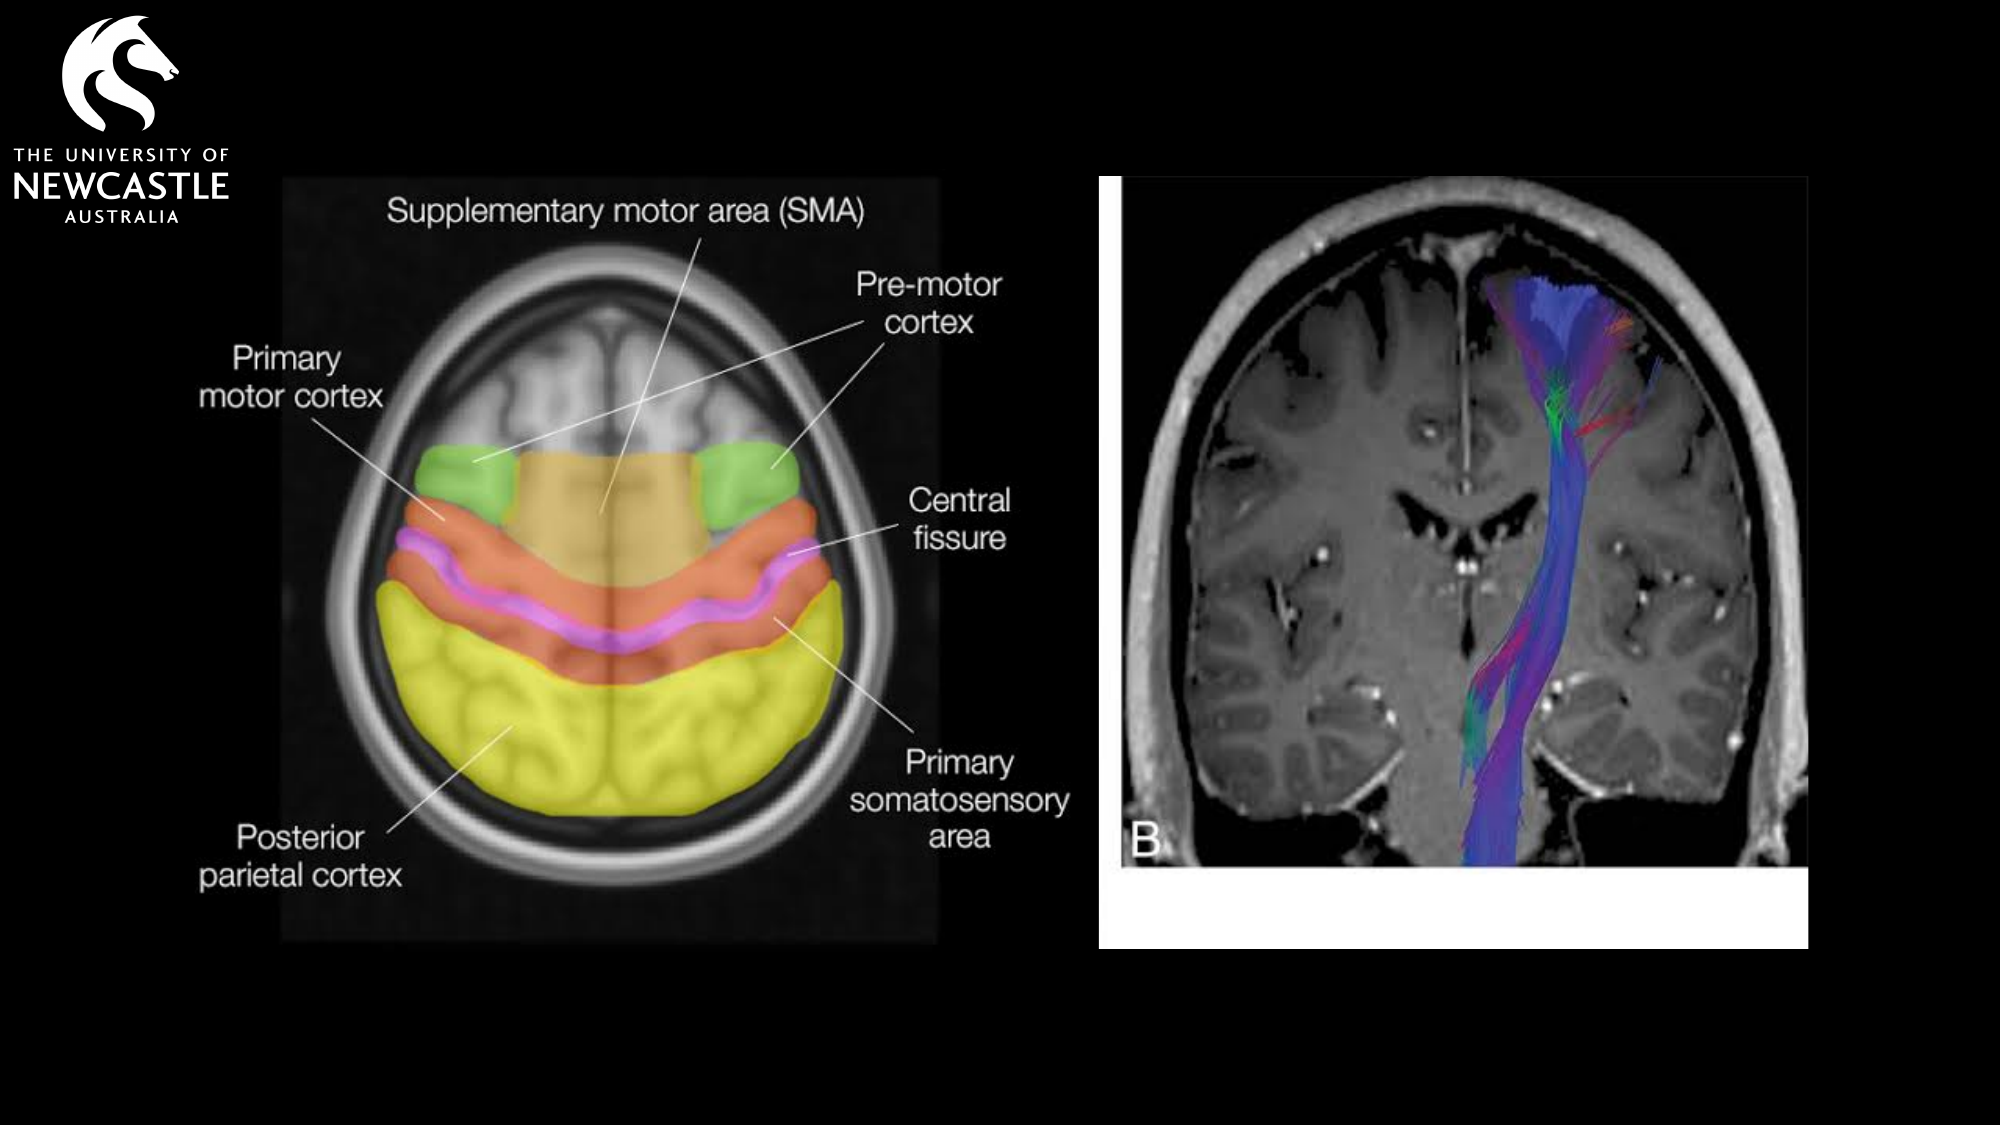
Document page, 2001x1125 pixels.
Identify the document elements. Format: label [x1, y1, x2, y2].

picture [8, 8, 235, 232]
text_box [191, 169, 1809, 956]
